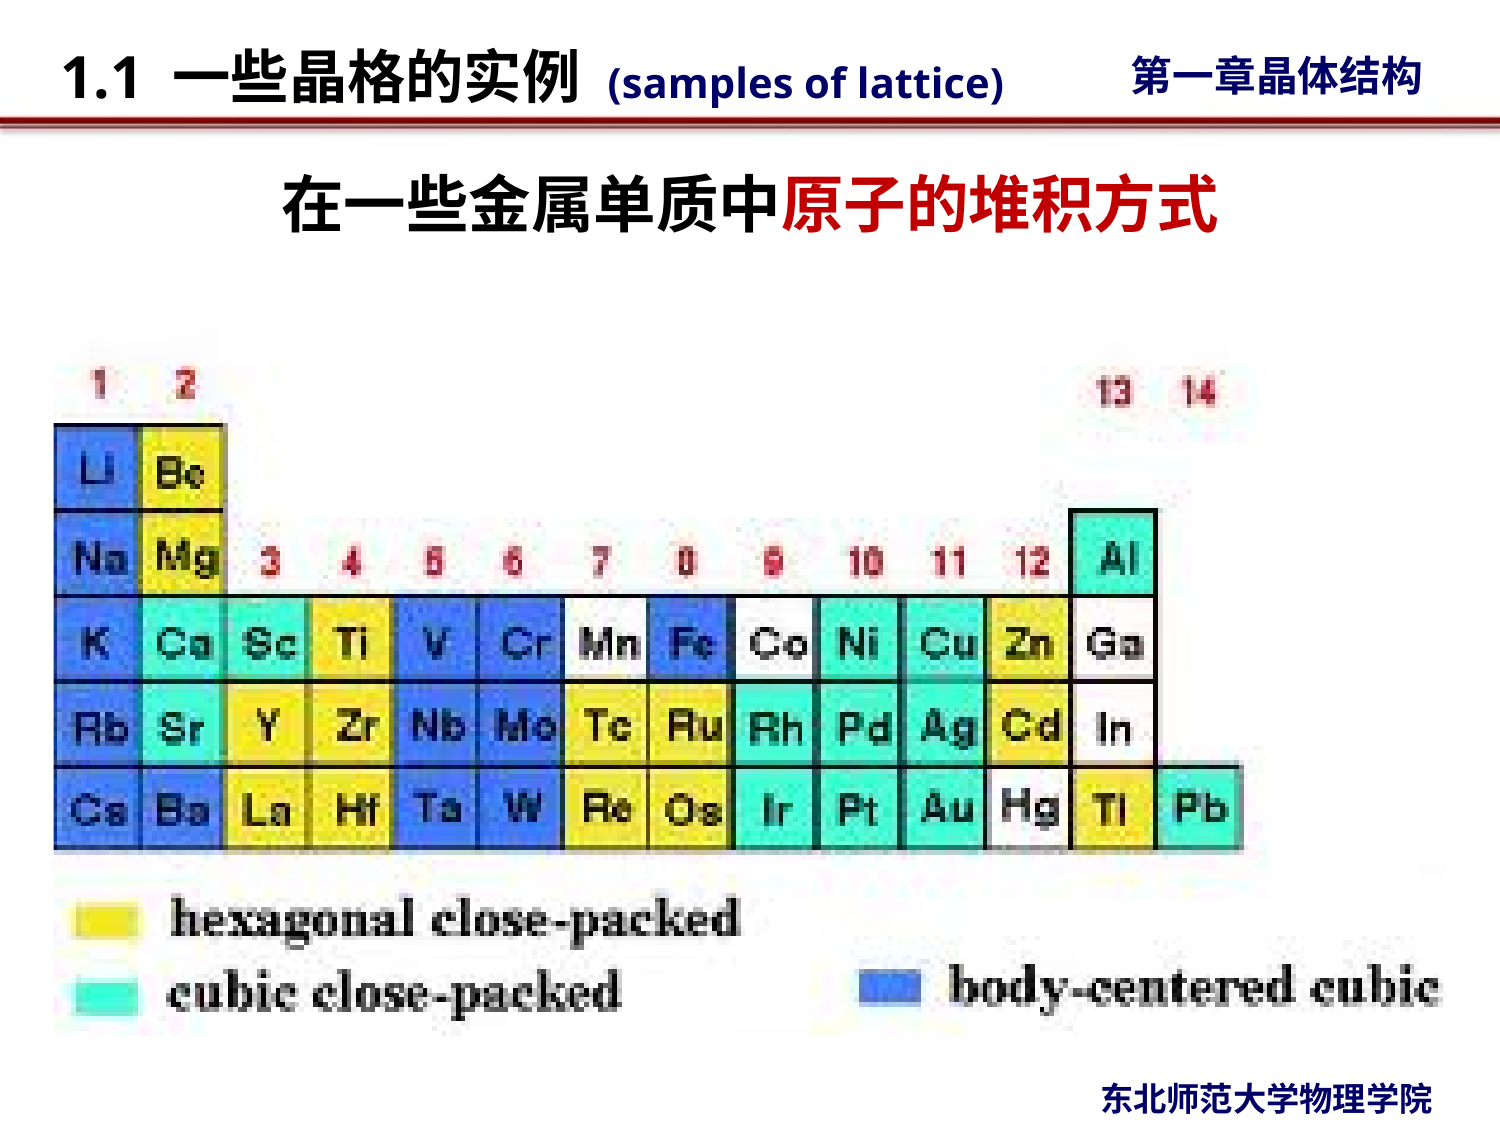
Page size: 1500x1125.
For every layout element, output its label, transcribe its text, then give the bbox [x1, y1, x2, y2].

picture [0, 0, 1500, 1125]
title 在一些金属单质中原子的堆积方式 [75, 136, 1425, 249]
